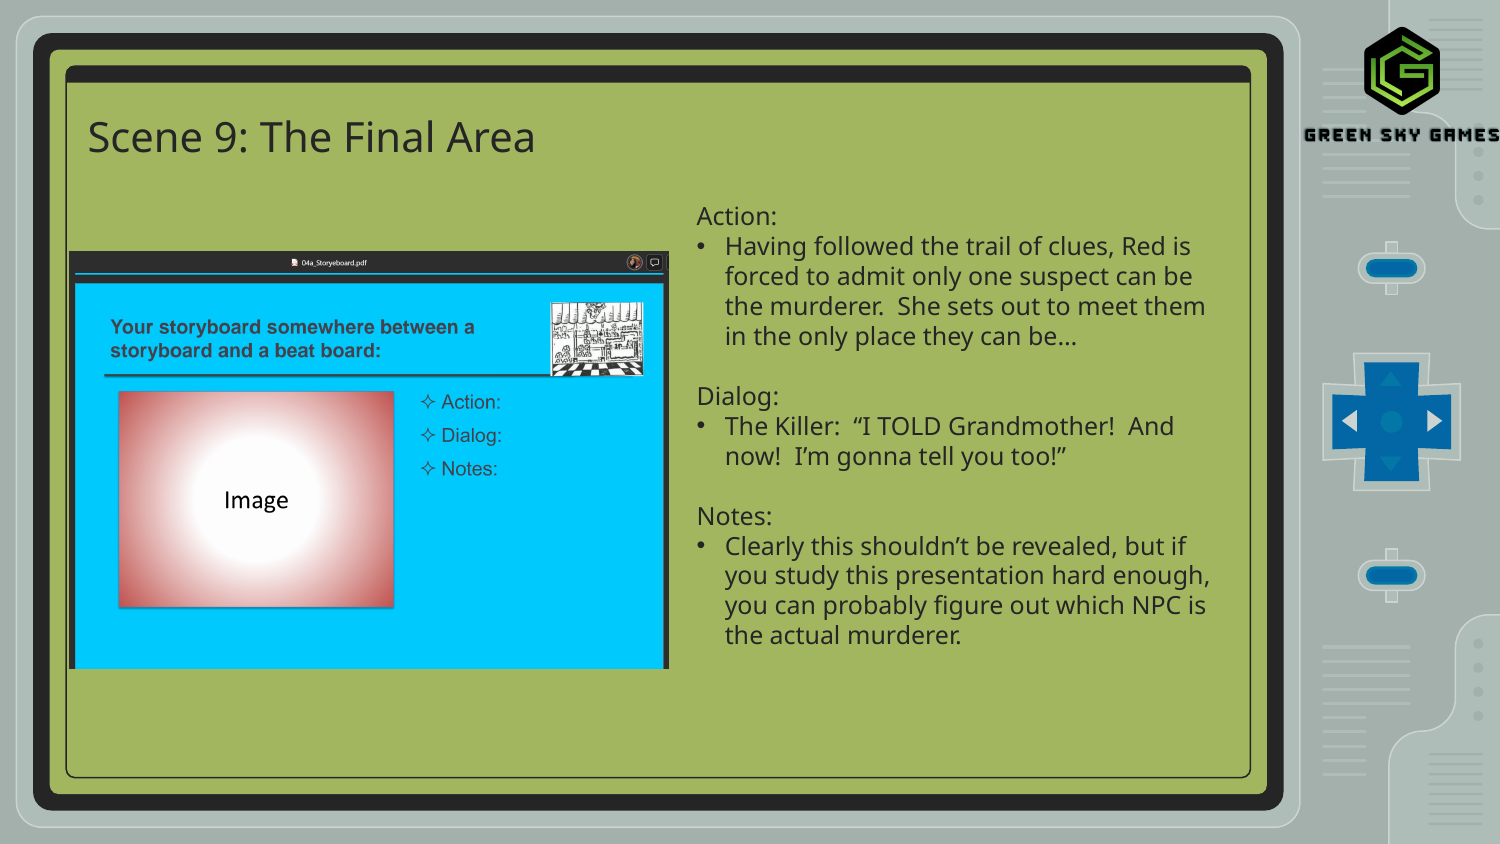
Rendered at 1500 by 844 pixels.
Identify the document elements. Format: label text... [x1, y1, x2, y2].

picture [551, 303, 643, 376]
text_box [1358, 241, 1426, 295]
picture [348, 347, 353, 356]
picture [347, 324, 355, 332]
picture [389, 326, 401, 332]
picture [426, 324, 434, 331]
picture [437, 326, 445, 331]
list Action: Having followed the trail of clues, Red is forced to admit only one suspect can be the murderer. She sets out to meet them in the only place they can be… Dialog: The Killer: “I TOLD Grandmother! And now! I’m gonna tell you too!” Notes: Clearly this shouldn’t be revealed, but if you study this presentation hard enough, you can probably figure out which NPC is the actual murderer. [681, 185, 1245, 756]
picture [119, 392, 393, 607]
picture [262, 347, 267, 356]
picture [365, 324, 373, 331]
picture [171, 322, 175, 333]
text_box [1358, 548, 1426, 603]
picture [301, 347, 307, 356]
picture [449, 324, 457, 333]
picture [382, 320, 389, 333]
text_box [1322, 353, 1461, 491]
picture [68, 250, 670, 670]
picture [336, 320, 342, 333]
picture [253, 320, 259, 333]
picture [209, 320, 216, 333]
picture [1285, 0, 1500, 184]
picture [308, 326, 316, 331]
picture [404, 322, 408, 333]
title Scene 9: The Final Area [72, 95, 1262, 171]
